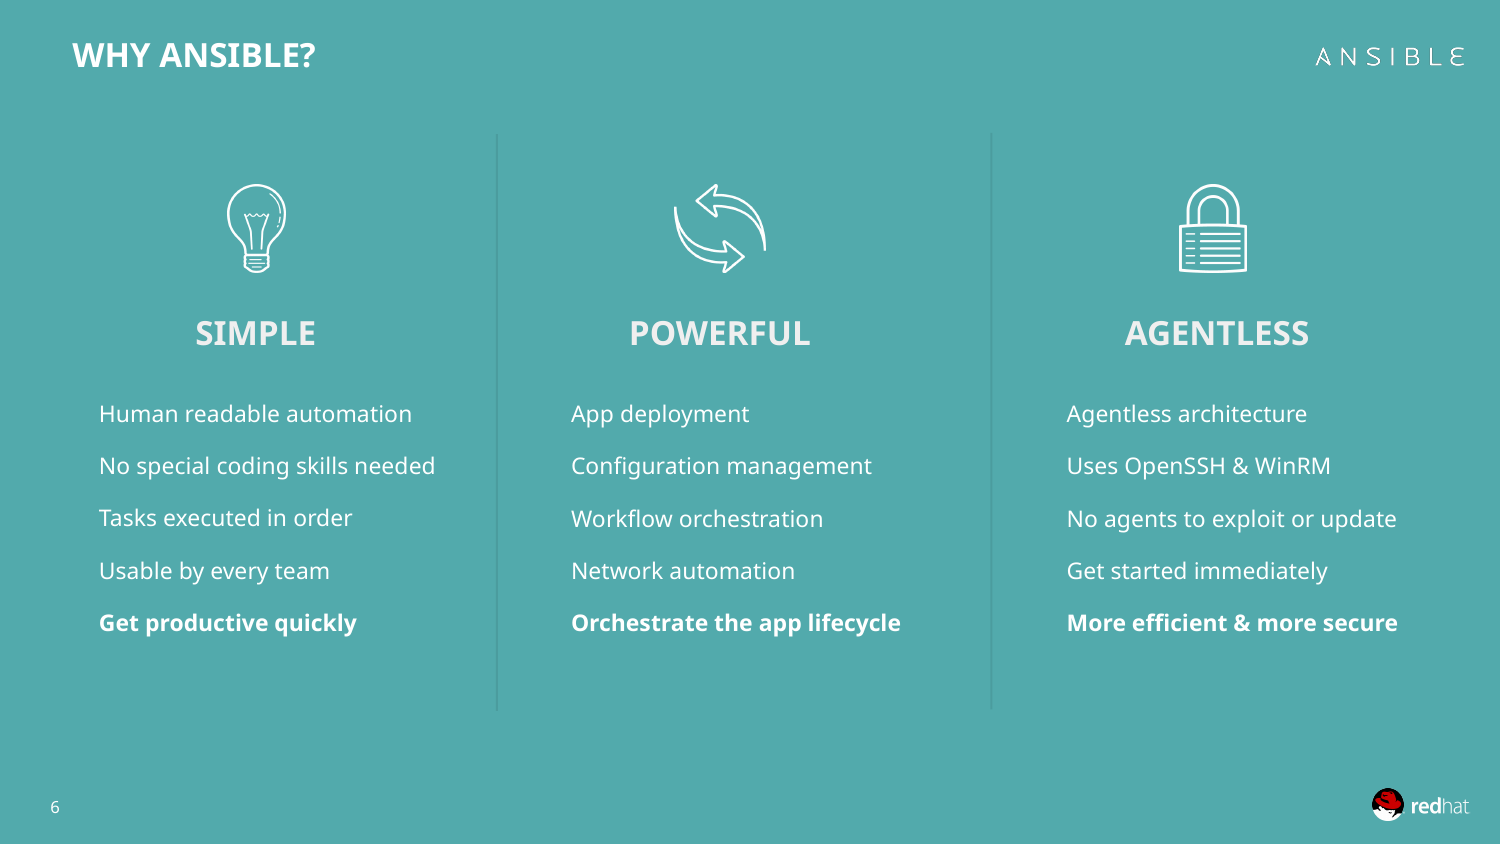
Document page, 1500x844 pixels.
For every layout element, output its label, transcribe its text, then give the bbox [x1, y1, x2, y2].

picture [1372, 788, 1471, 821]
picture [1178, 183, 1248, 273]
text_box POWERFUL [540, 279, 901, 360]
text_box AGENTLESS [1037, 279, 1398, 360]
picture [1311, 26, 1468, 87]
text_box Agentless architecture Uses OpenSSH & WinRM No agents to exploit or update Get started immediately More efficient & more secure [1060, 392, 1412, 690]
text_box App deployment Configuration management Workflow orchestration Network automation Orchestrate the app lifecycle [564, 392, 926, 675]
text_box SIMPLE [129, 297, 382, 360]
text_box Human readable automation No special coding skills needed Tasks executed in order Usable by every team Get productive quickly [92, 392, 444, 690]
picture [674, 183, 767, 273]
text_box WHY ANSIBLE? [57, 19, 713, 90]
picture [227, 183, 286, 273]
